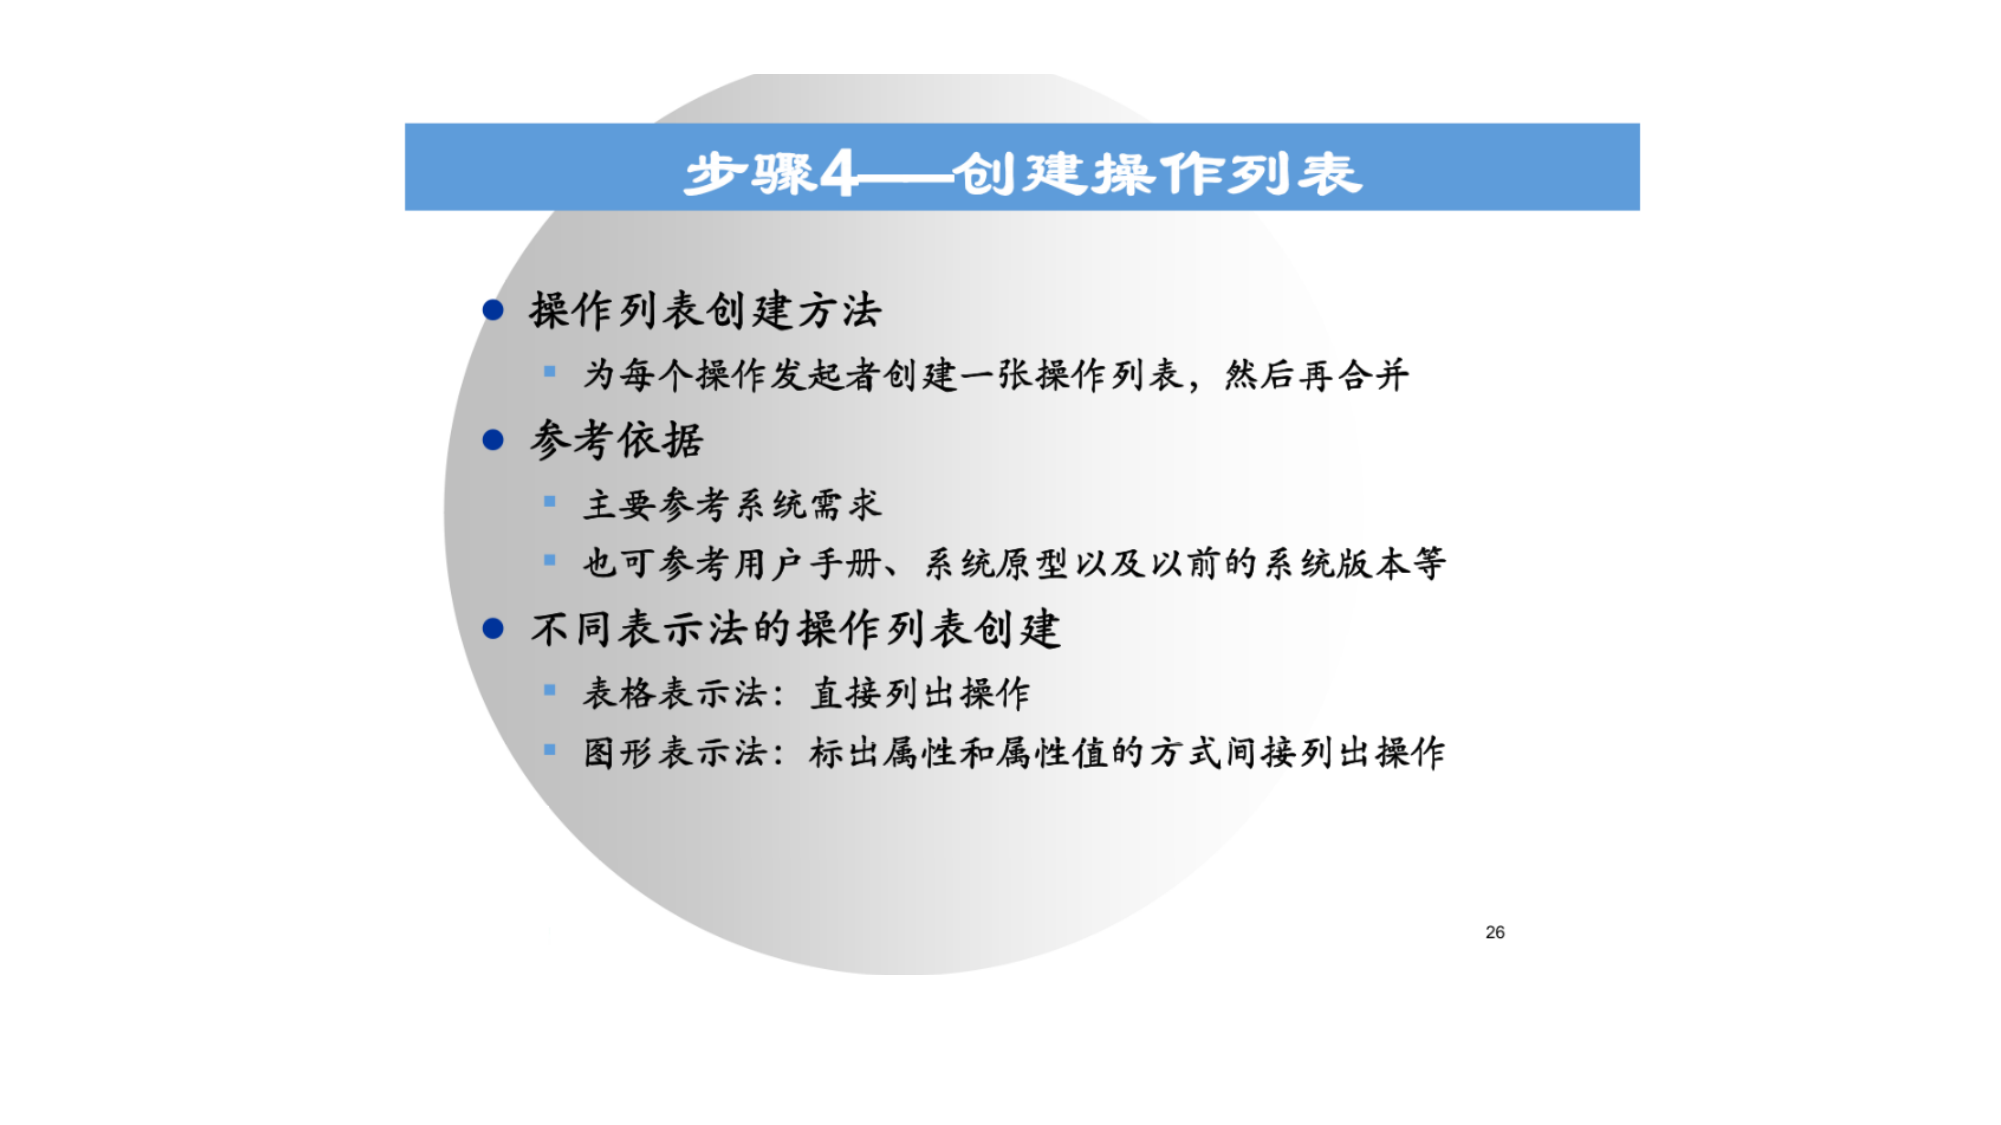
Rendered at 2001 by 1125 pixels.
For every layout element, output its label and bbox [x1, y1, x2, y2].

picture [399, 74, 1684, 975]
